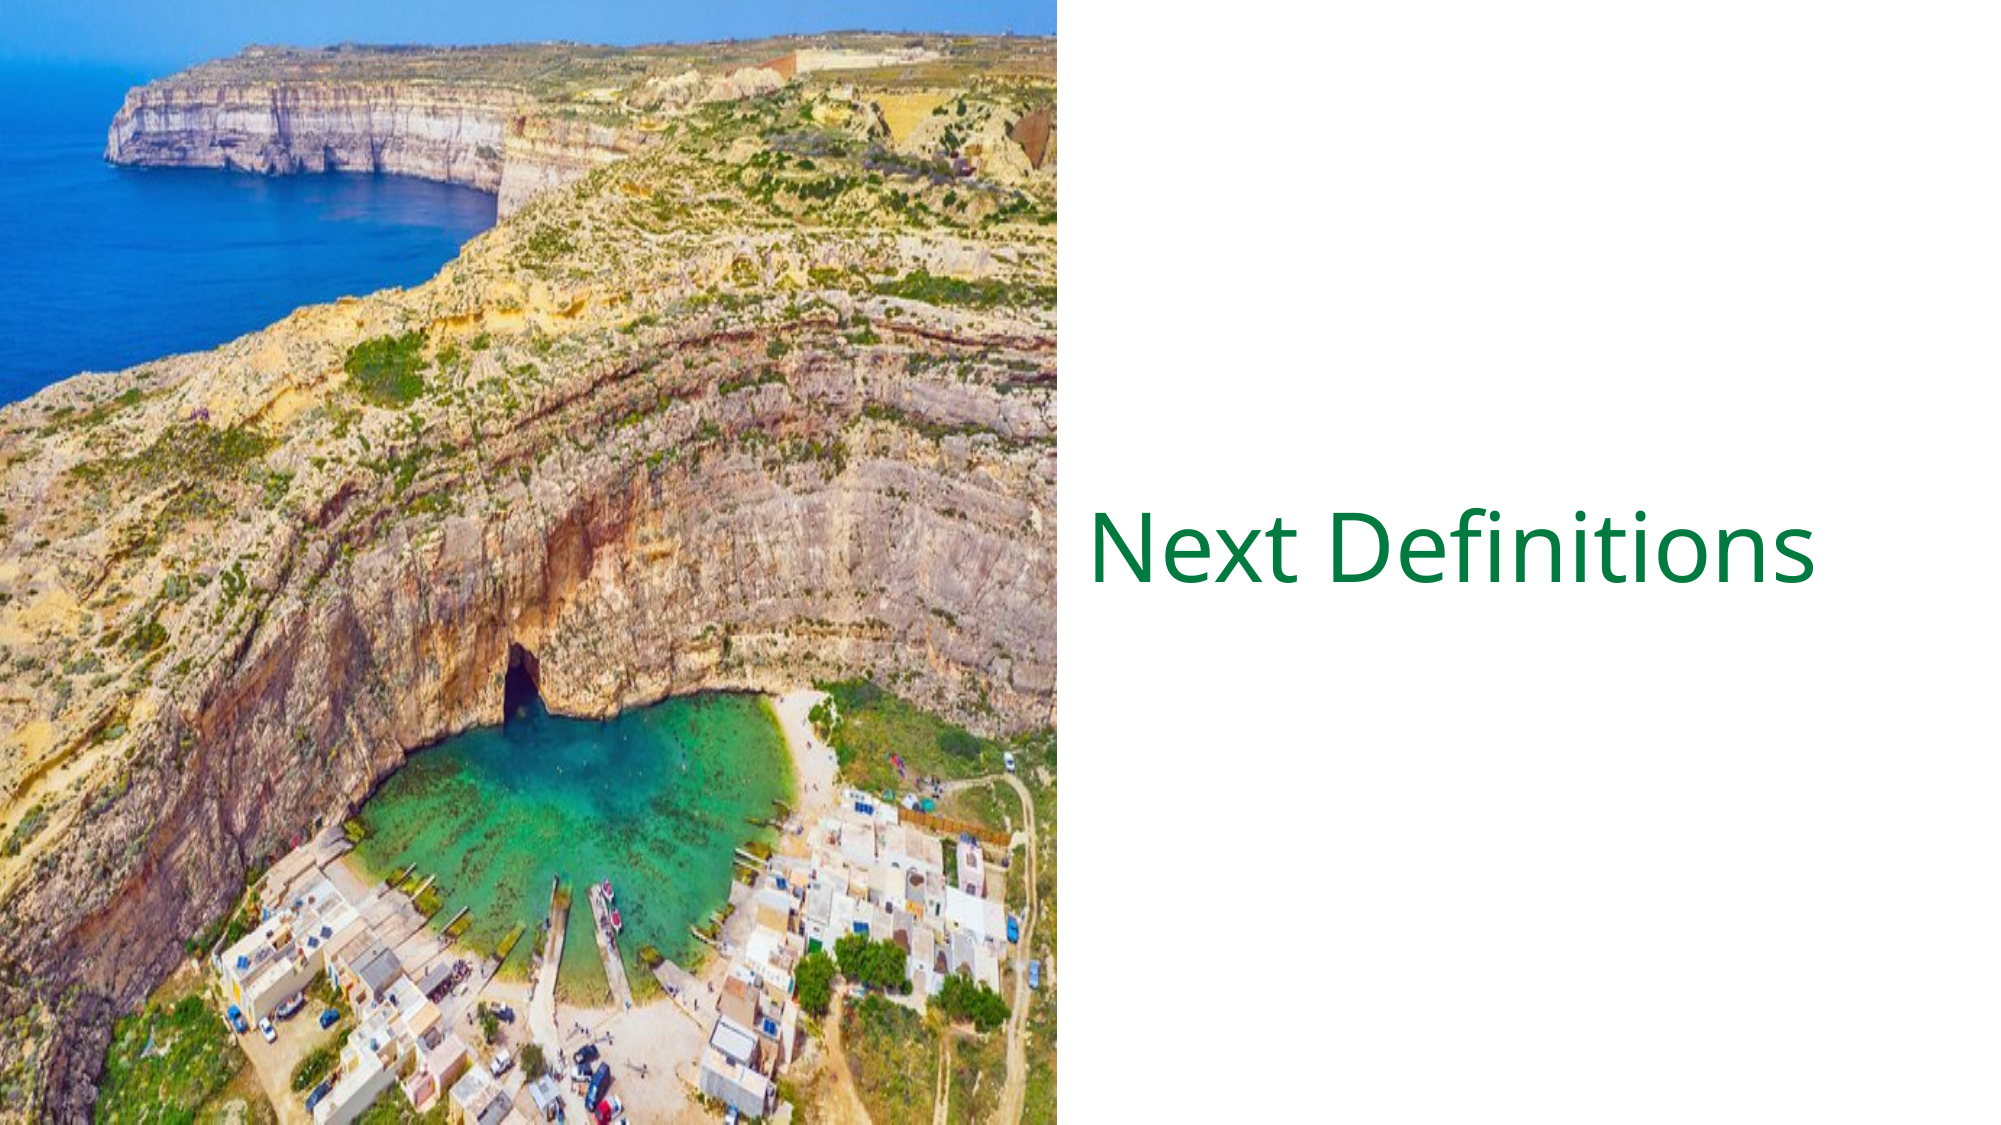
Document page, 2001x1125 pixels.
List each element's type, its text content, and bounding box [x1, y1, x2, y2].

title Next Definitions [1086, 117, 1864, 970]
picture [0, 0, 1057, 1125]
